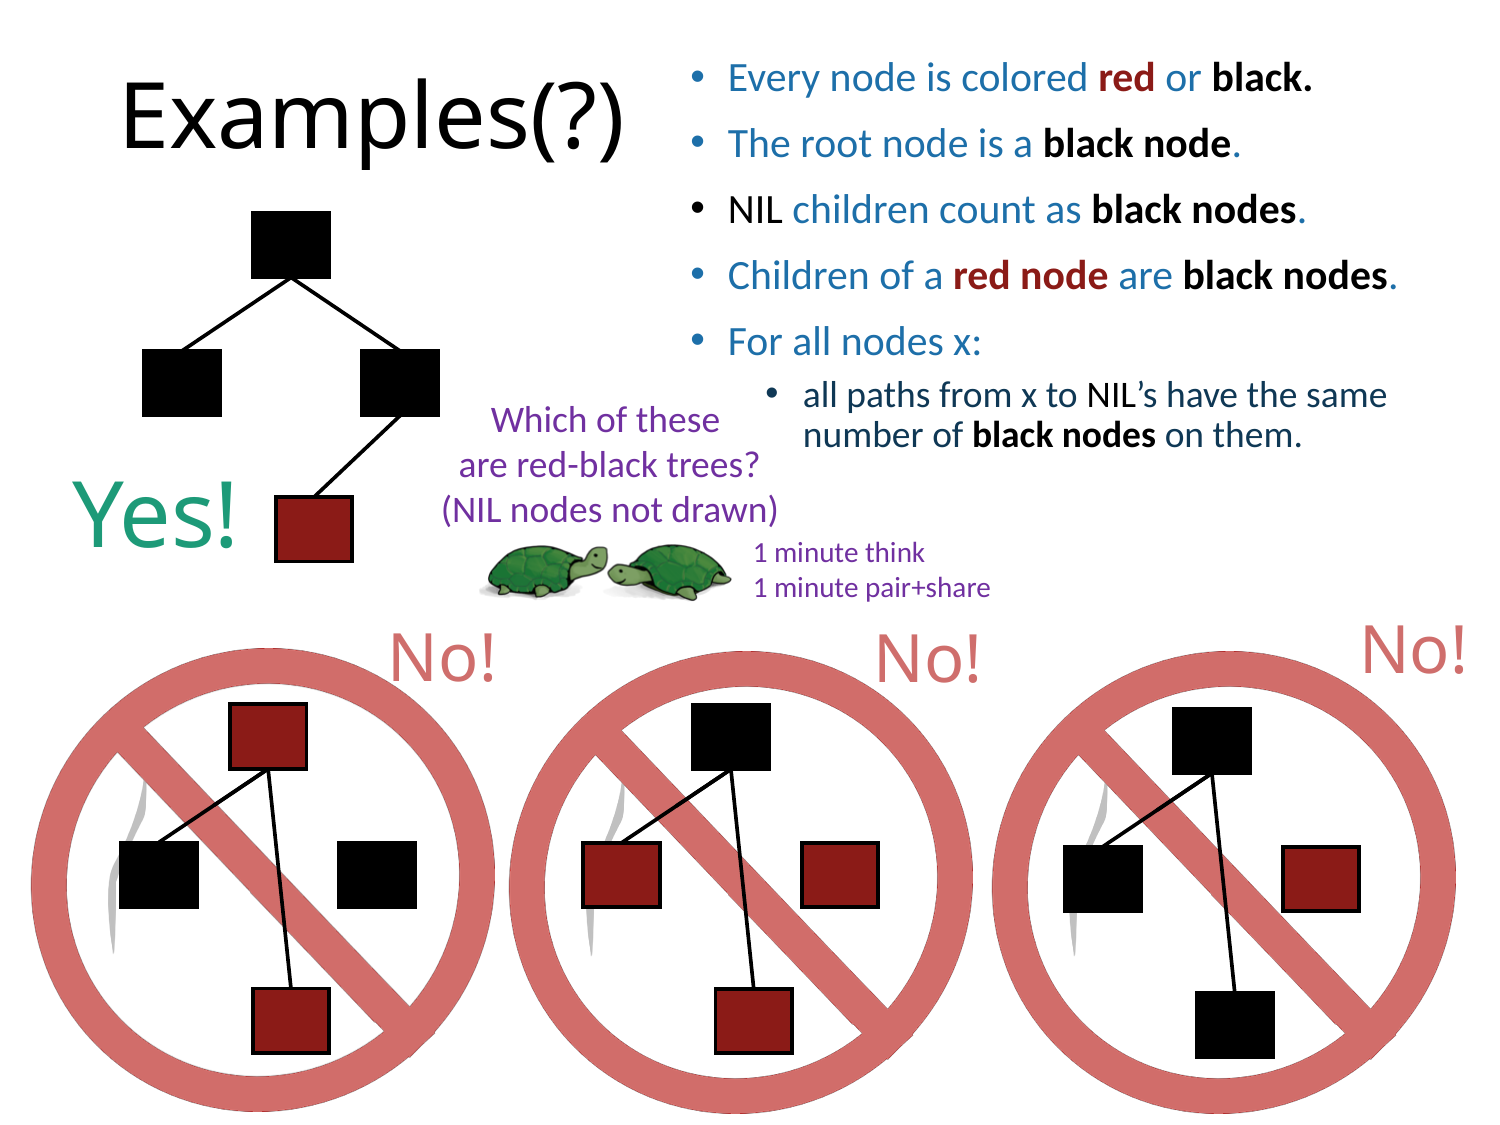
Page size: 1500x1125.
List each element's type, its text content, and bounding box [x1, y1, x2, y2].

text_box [143, 212, 439, 562]
text_box Every node is colored red or black. The root node is a black node. NIL children count as black nodes. Children of a red node are black nodes. For all nodes x: all paths from x to NIL’s have the same number of black nodes on them. [675, 48, 1461, 640]
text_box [1064, 708, 1360, 1058]
title Examples(?) [103, 59, 675, 178]
text_box 1 minute think 1 minute pair+share [741, 526, 1163, 611]
text_box No! [373, 607, 630, 703]
text_box No! [1344, 600, 1500, 695]
picture [26, 648, 495, 1112]
text_box Which of these are red-black trees? (NIL nodes not drawn) [439, 387, 823, 537]
text_box Yes! [57, 448, 314, 574]
picture [474, 526, 741, 611]
text_box No! [858, 611, 1116, 704]
picture [504, 651, 973, 1114]
picture [987, 651, 1456, 1114]
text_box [120, 704, 416, 1054]
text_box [583, 704, 879, 1054]
